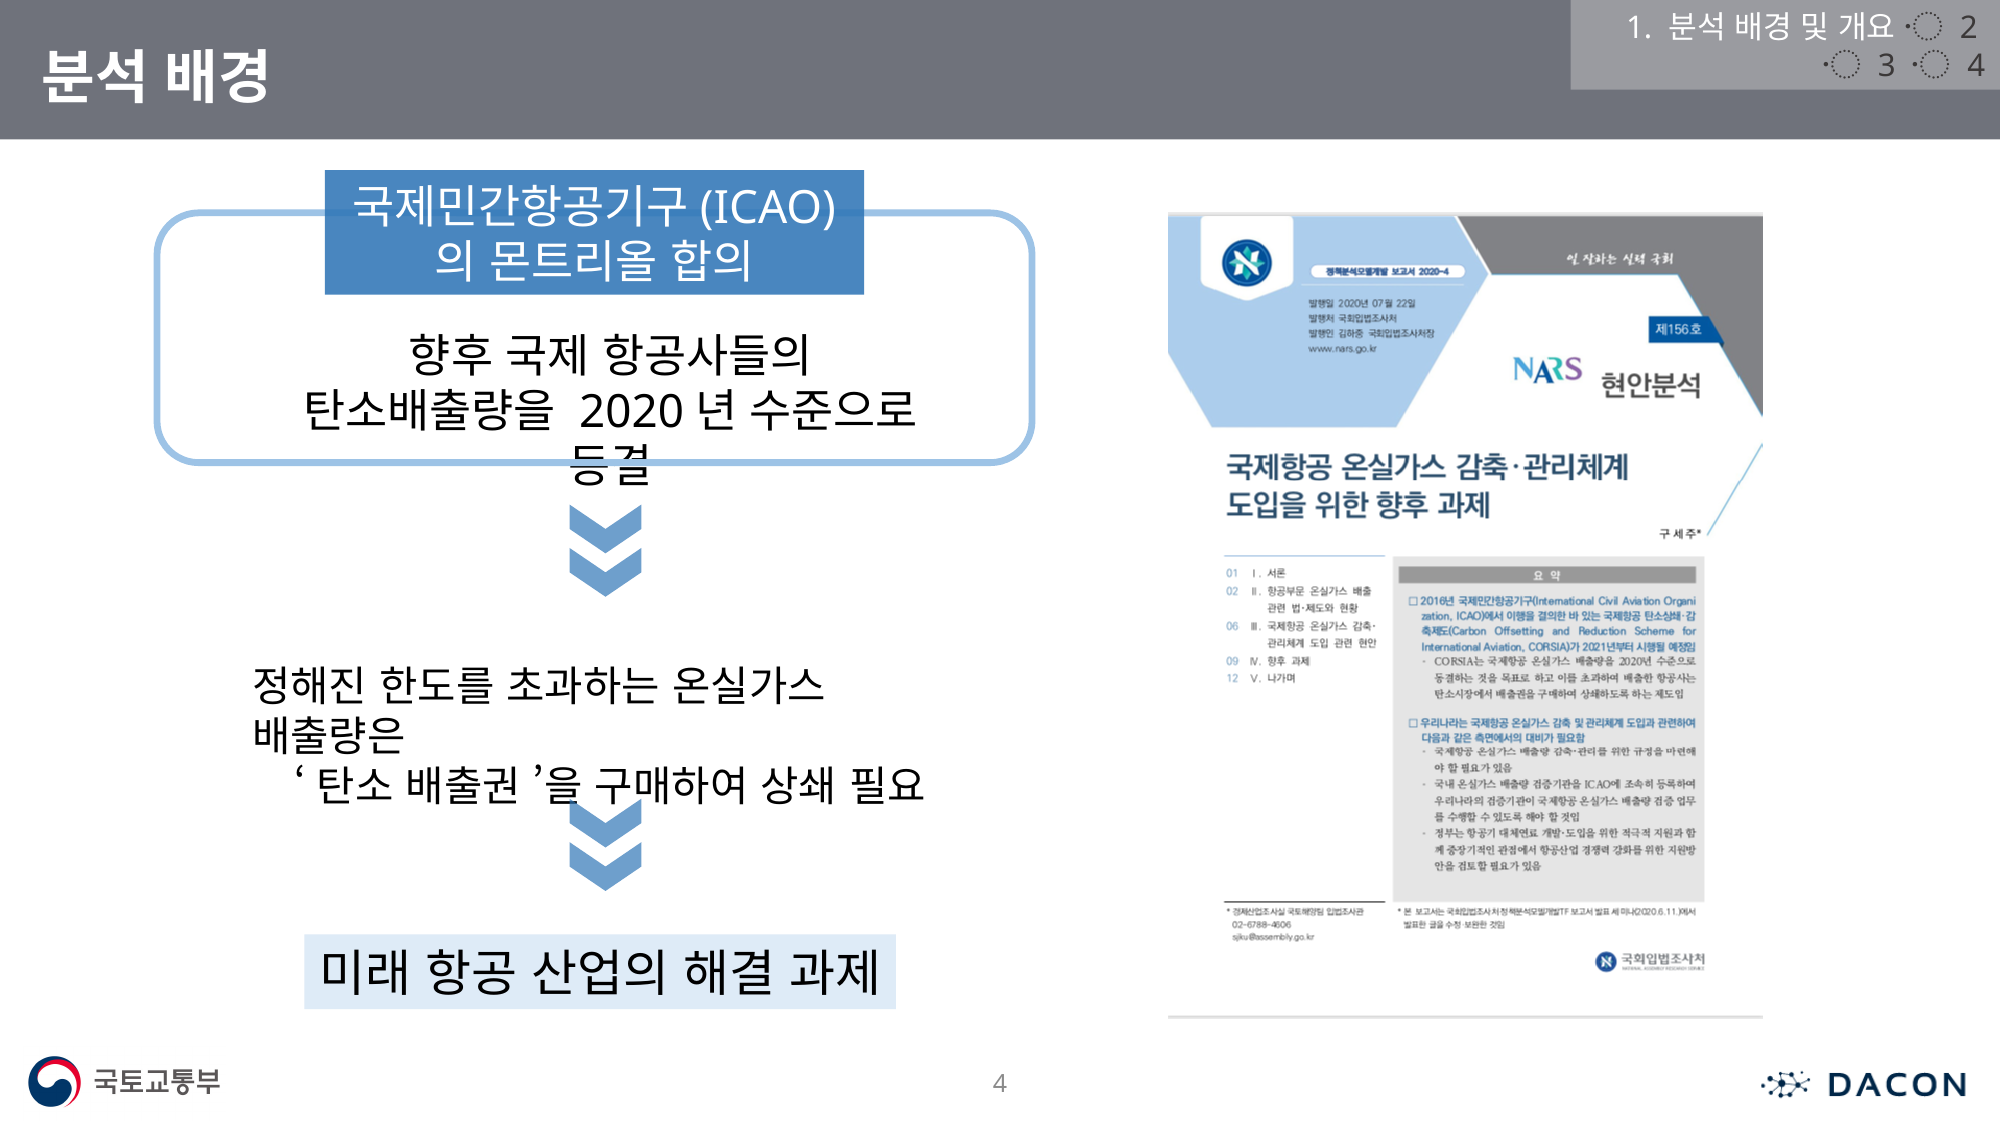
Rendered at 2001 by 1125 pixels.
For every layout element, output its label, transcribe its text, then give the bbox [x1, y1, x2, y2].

slide_number 4 [774, 1054, 1225, 1115]
text_box 미래 항공 산업의 해결 과제 [304, 934, 896, 1010]
text_box 1. 분석 배경 및 개요 〮 2 〮 3 〮 4 [1570, 0, 2000, 90]
picture [23, 1046, 226, 1121]
text_box 향후 국제 항공사들의 탄소배출량을 2020년 수준으로 동결 [271, 464, 951, 500]
picture [1751, 1052, 1977, 1115]
text_box 정해진 한도를 초과하는 온실가스 배출량은 ‘탄소 배출권 ’을 구매하여 상쇄 필요 [237, 652, 984, 818]
text_box [568, 840, 643, 893]
text_box 분석 배경 [26, 32, 287, 118]
text_box [155, 211, 1034, 464]
text_box [568, 502, 643, 555]
text_box [568, 546, 643, 599]
text_box 국제민간항공기구(ICAO) 의 몬트리올 합의 [324, 170, 865, 295]
text_box [568, 796, 643, 849]
picture [1168, 212, 1763, 1019]
